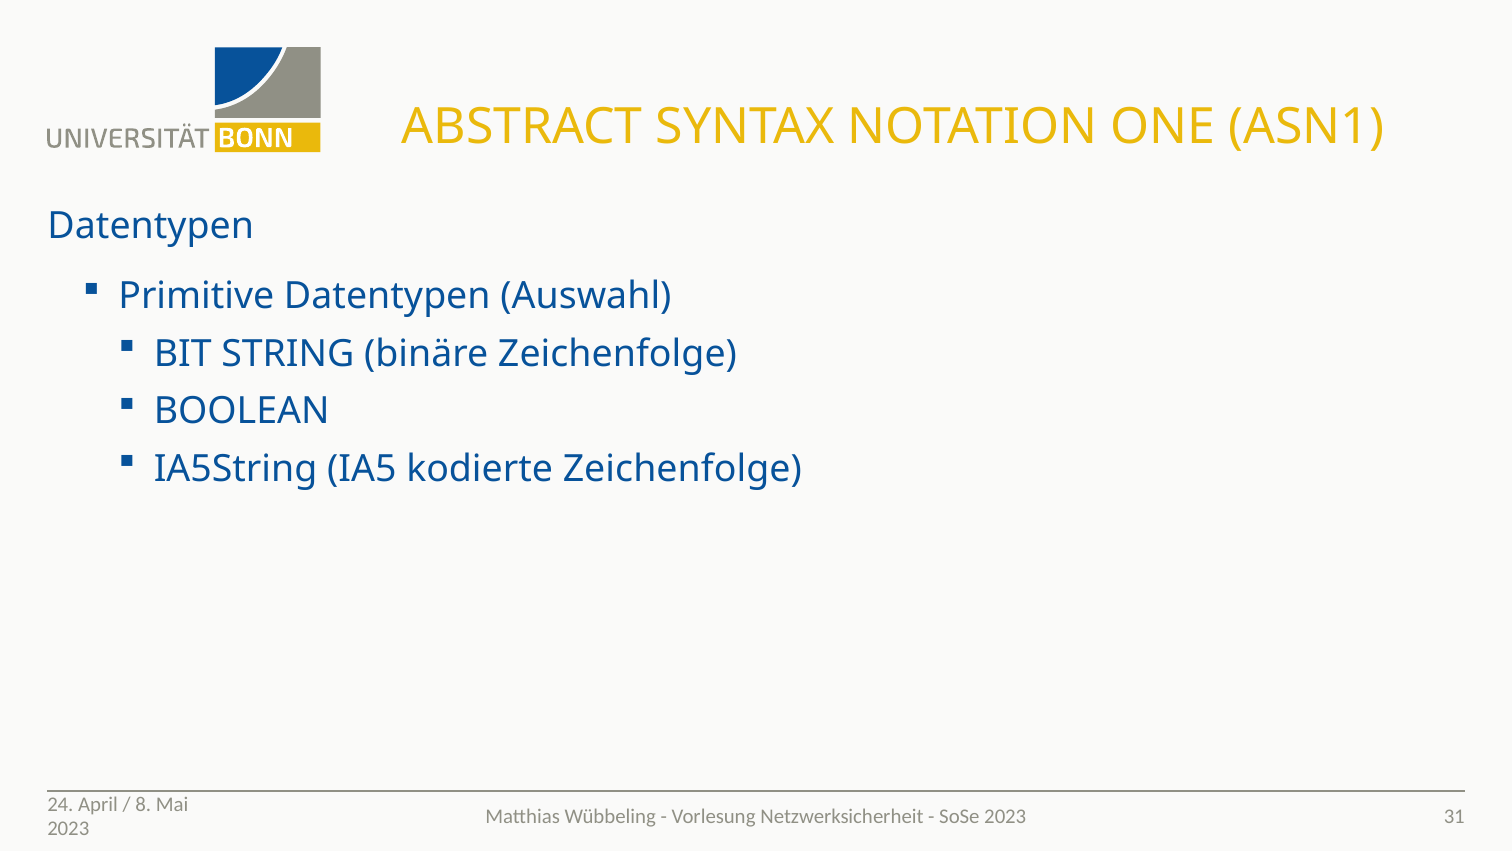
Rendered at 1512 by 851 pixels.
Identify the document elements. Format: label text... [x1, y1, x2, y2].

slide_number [47, 791, 189, 839]
list Datentypen Primitive Datentypen (Auswahl) BIT STRING (binäre Zeichenfolge) BOOLEAN IA5String (IA5 kodierte Zeichenfolge) [47, 200, 1465, 745]
footer Matthias Wübbeling - Vorlesung Netzwerksicherheit - SoSe 2023 [342, 791, 1170, 839]
slide_number 31 [1370, 791, 1465, 839]
title Abstract Syntax Notation One (ASN1) [401, 47, 1465, 154]
